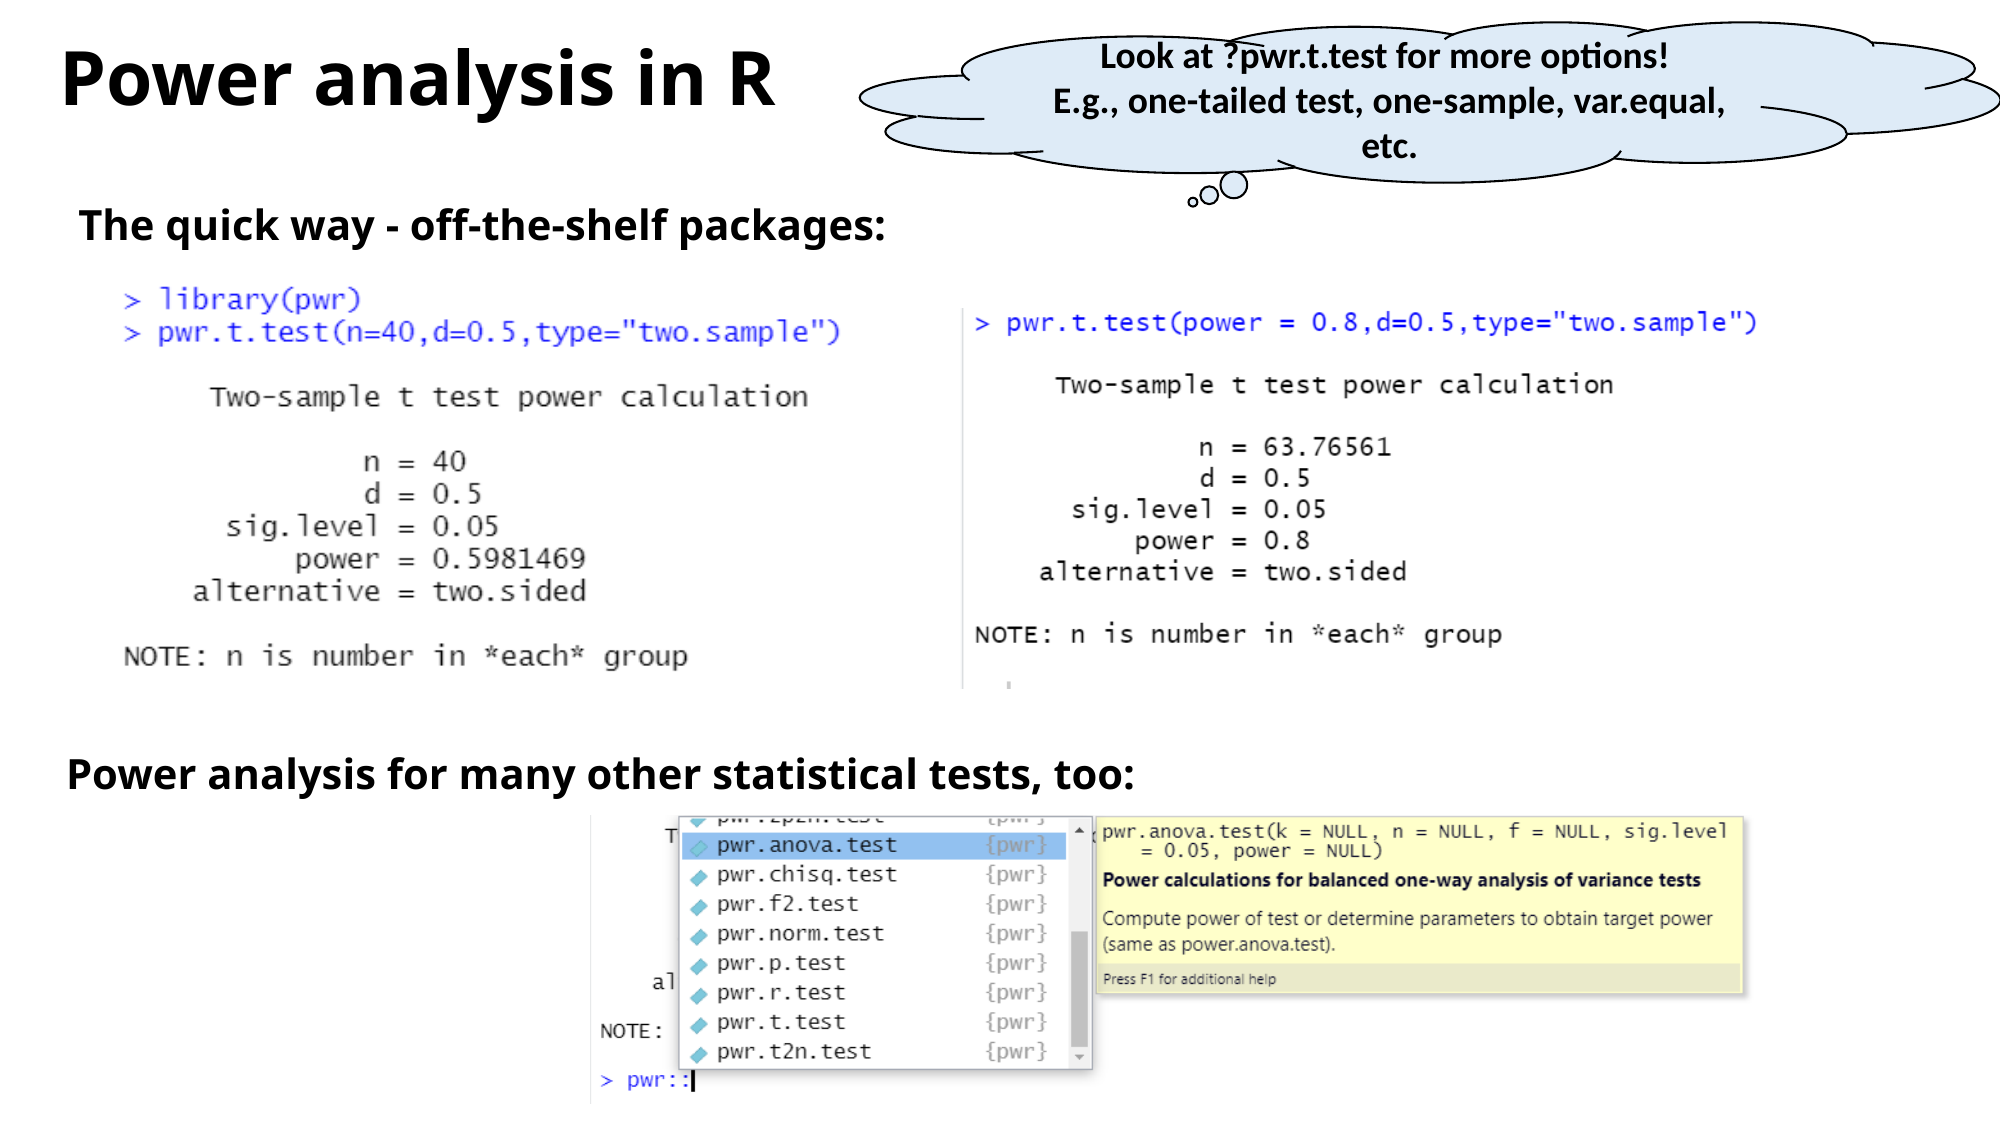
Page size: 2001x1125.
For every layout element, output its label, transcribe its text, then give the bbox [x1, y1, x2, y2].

text_box Power analysis for many other statistical tests, too: [51, 740, 1151, 806]
text_box Look at ?pwr.t.test for more options! E.g., one-tailed test, one-sample, var.equal, etc. [858, 21, 2000, 200]
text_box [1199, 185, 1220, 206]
title Power analysis in R [44, 10, 1884, 152]
picture [118, 281, 875, 699]
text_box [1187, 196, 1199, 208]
text_box The quick way - off-the-shelf packages: [63, 191, 902, 257]
picture [960, 308, 1789, 690]
picture [590, 815, 1769, 1104]
